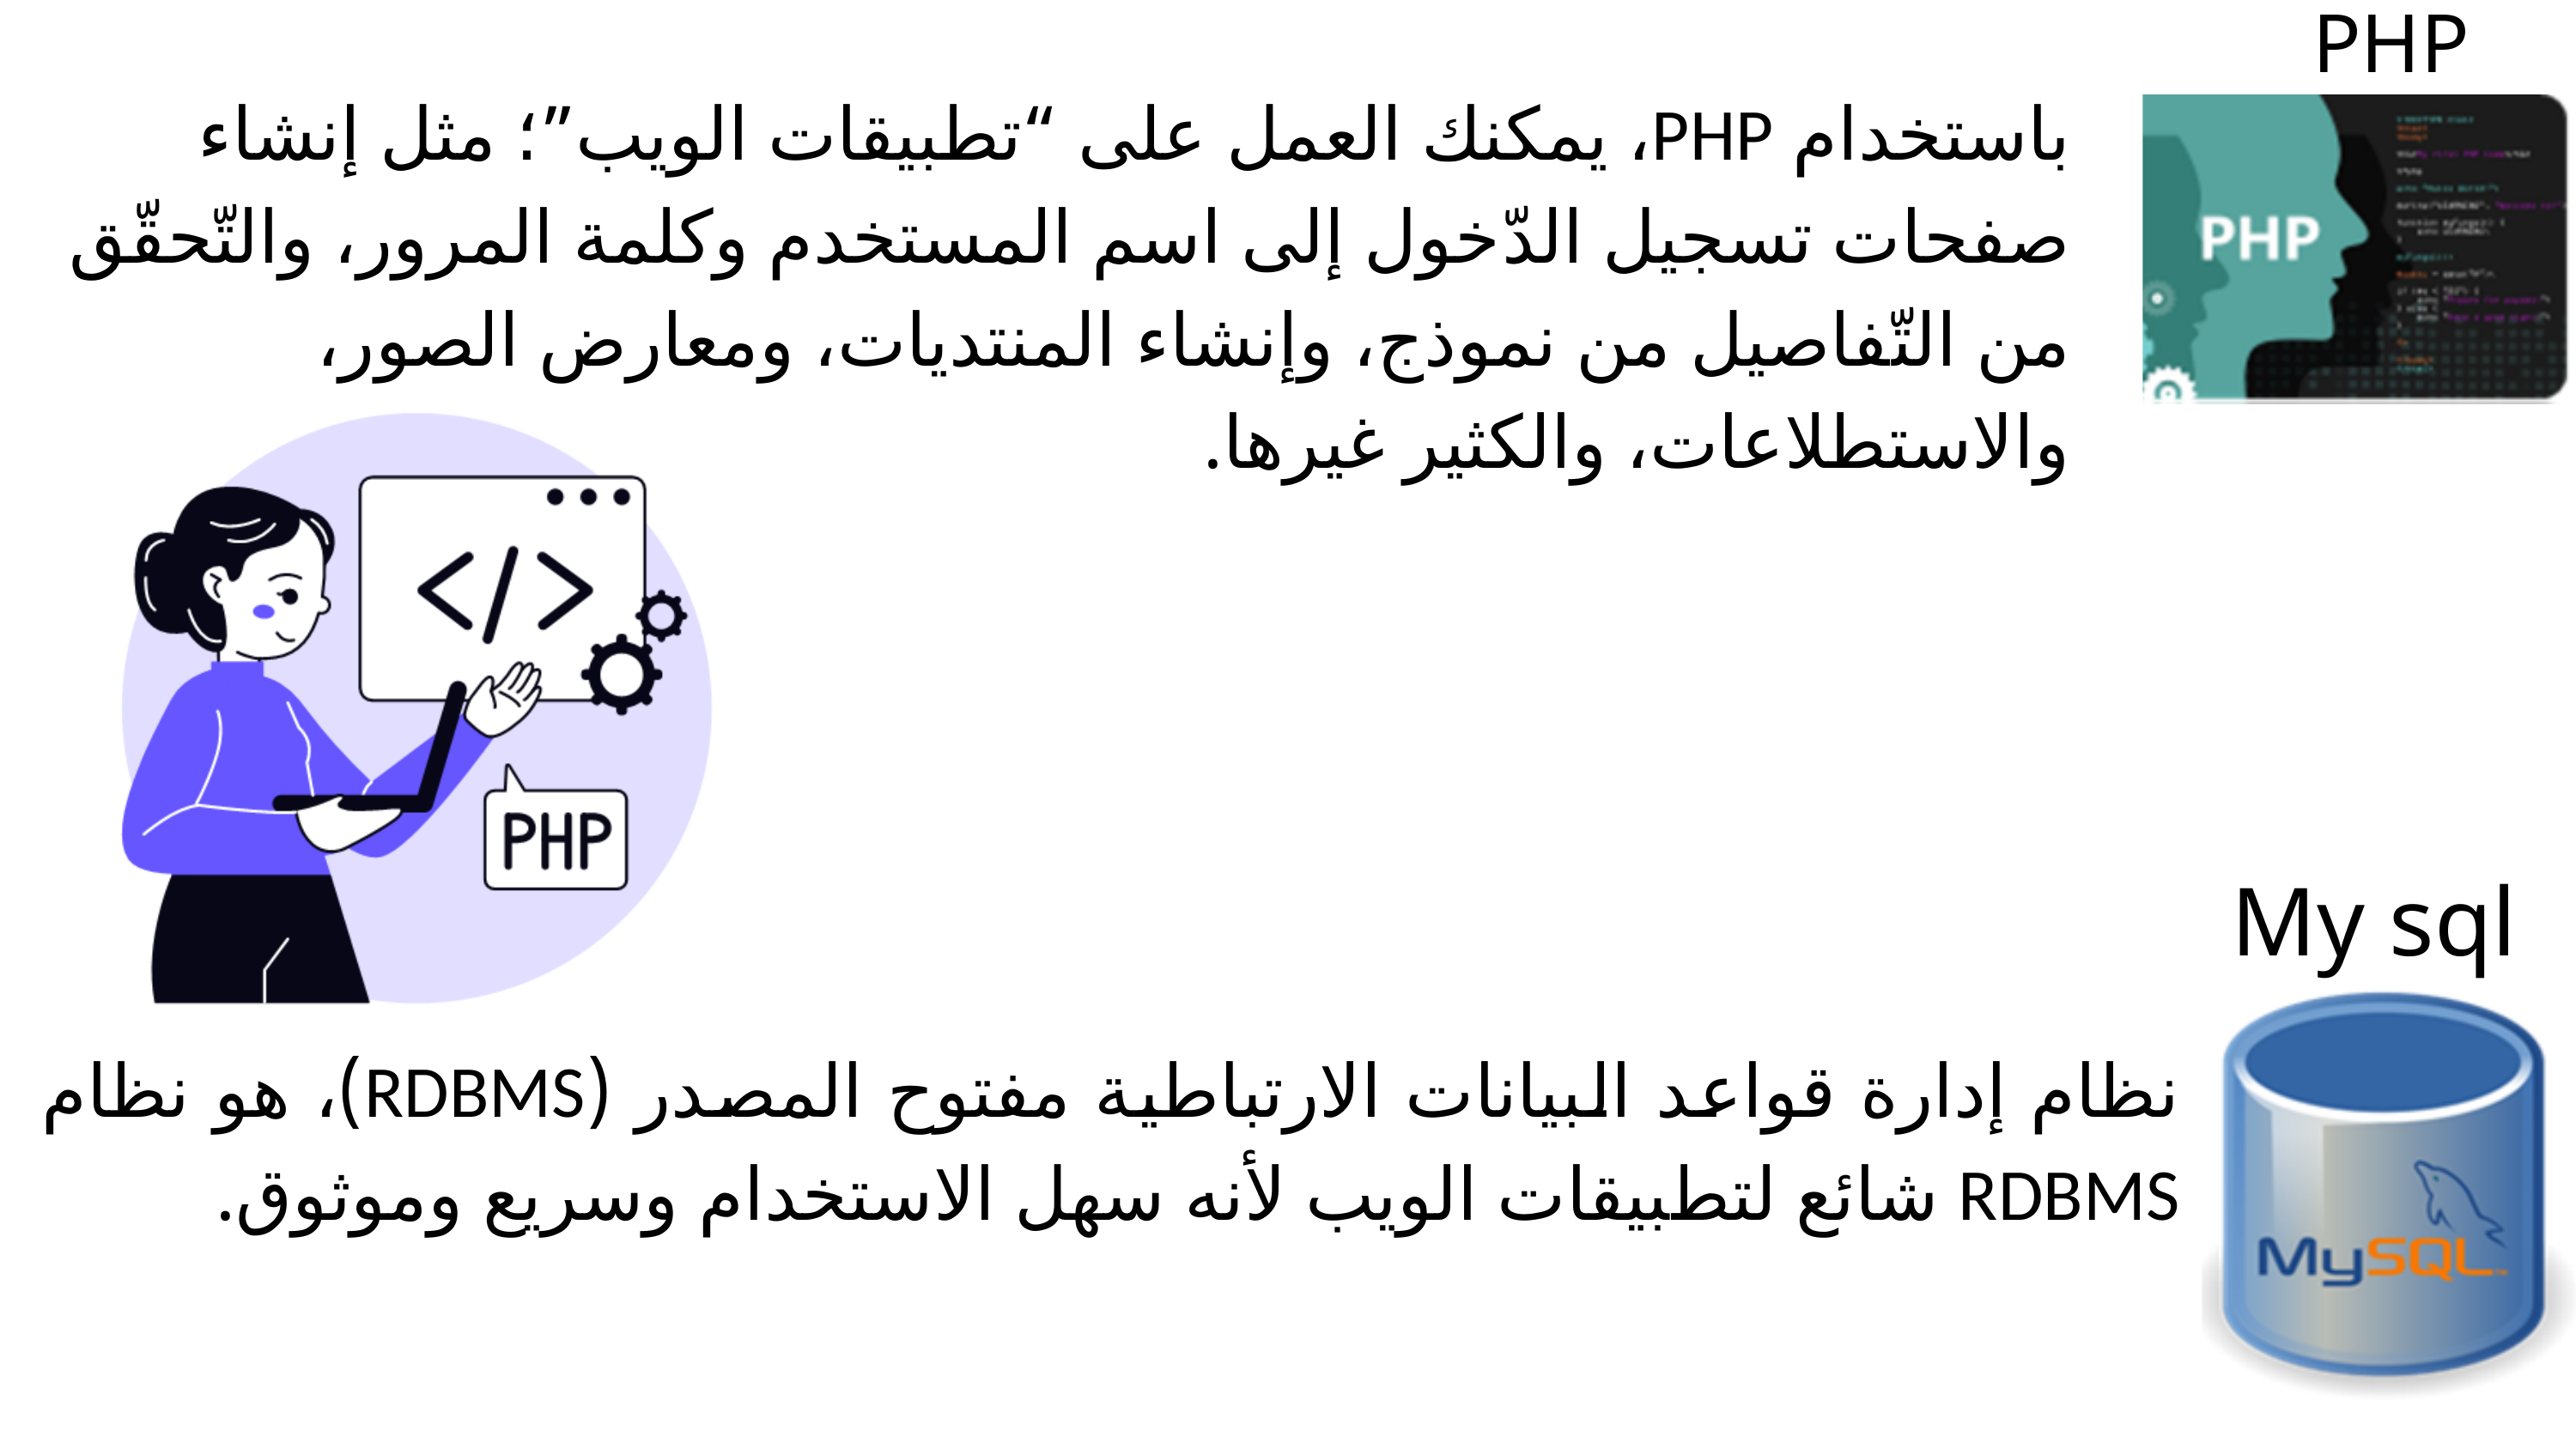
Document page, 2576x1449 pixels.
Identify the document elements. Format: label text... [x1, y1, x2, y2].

text_box My sql [2142, 843, 2576, 975]
text_box باستخدام PHP، يمكنك العمل على “تطبيقات الويب”؛ مثل إنشاء صفحات تسجيل الدّخول إلى اسم المستخدم وكلمة المرور، والتّحقّق من التّفاصيل من نموذج، وإنشاء المنتديات، ومعارض الصور، والاستطلاعات، والكثير غيرها. [0, 72, 2072, 483]
text_box [2202, 975, 2576, 1449]
text_box [2142, 94, 2576, 404]
text_box PHP [2306, 0, 2476, 89]
text_box [0, 483, 835, 1127]
text_box نظام إدارة قواعد البيانات الارتباطية مفتوح المصدر (RDBMS)، هو نظام RDBMS شائع لتطبيقات الويب لأنه سهل الاستخدام وسريع وموثوق. [37, 1028, 2180, 1235]
